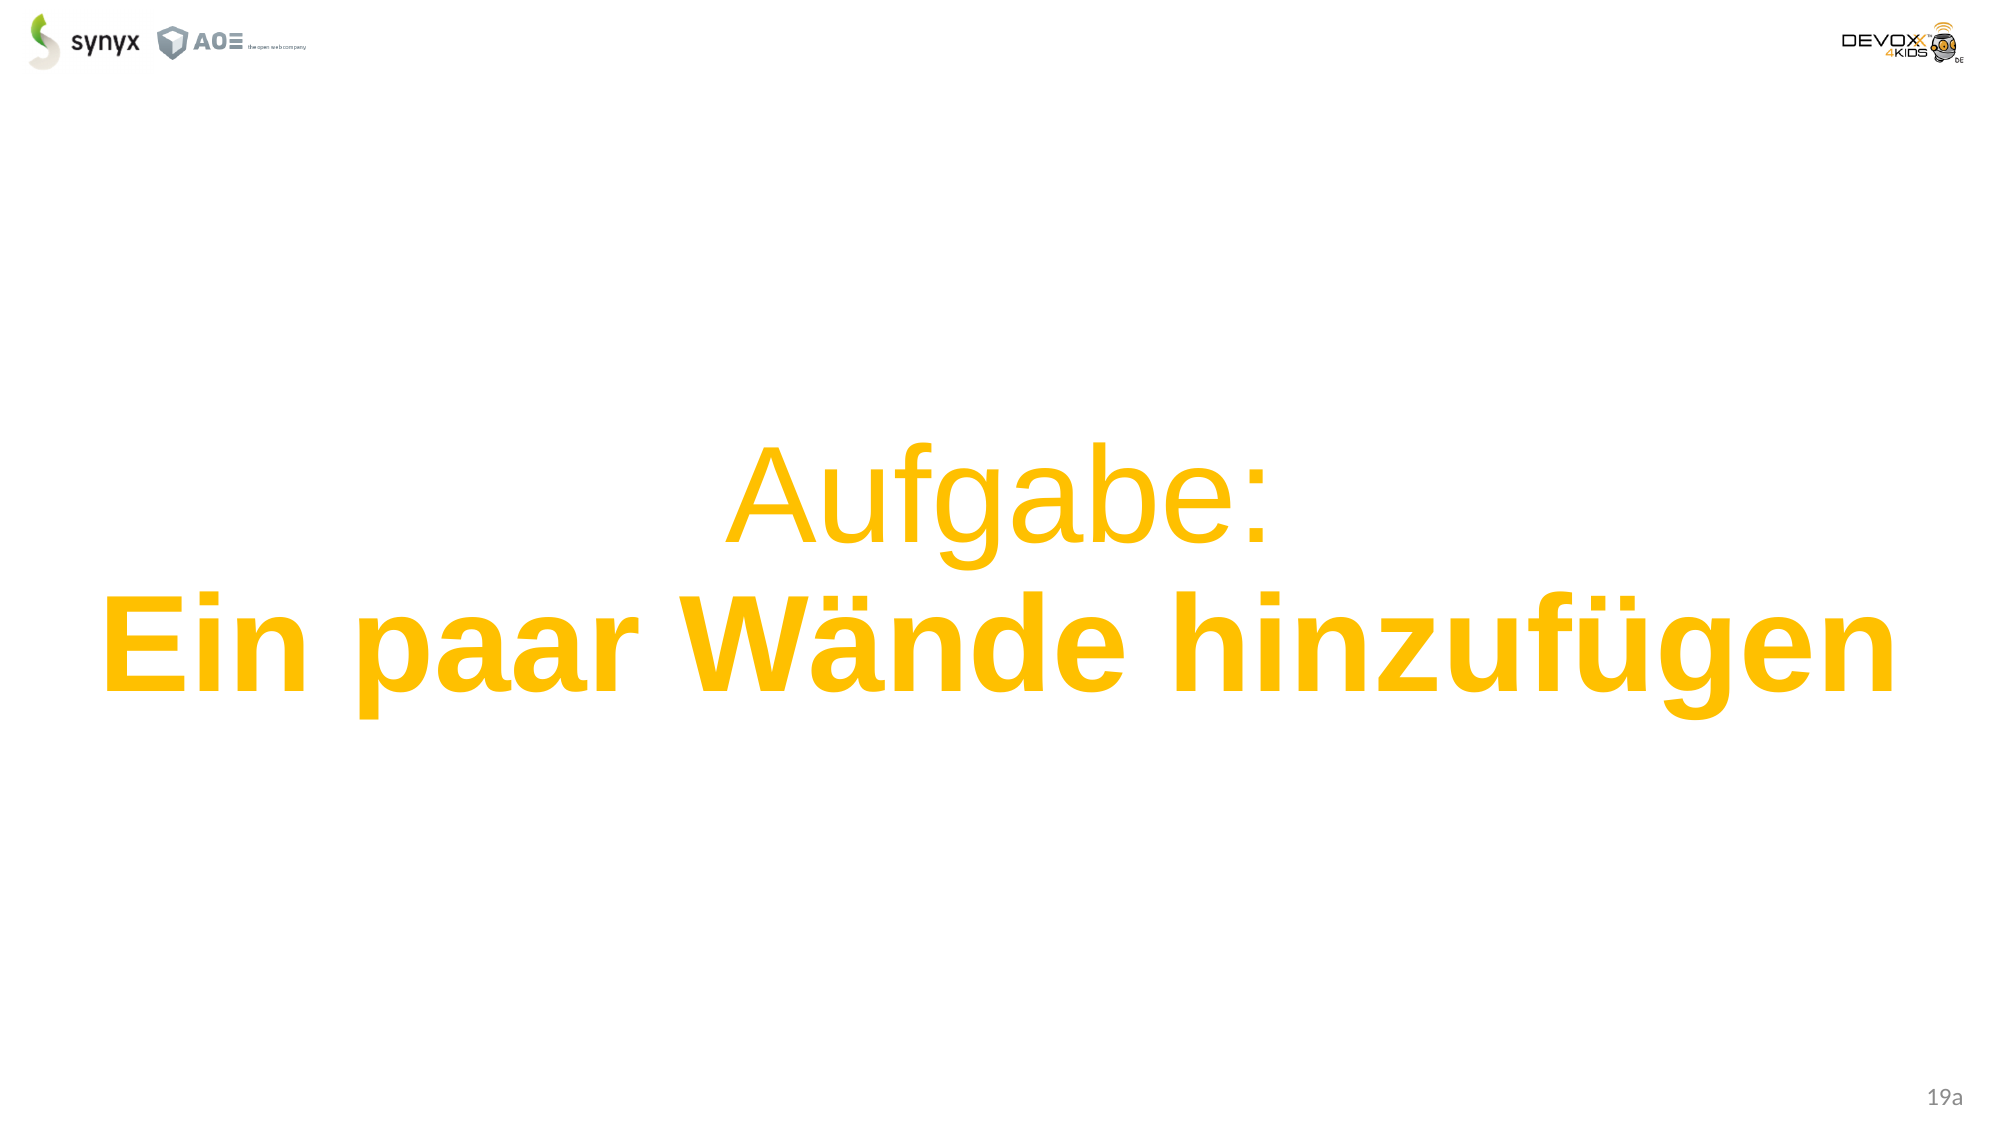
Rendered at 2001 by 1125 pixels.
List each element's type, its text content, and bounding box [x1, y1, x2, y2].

picture [1839, 20, 1965, 64]
text_box Aufgabe: Ein paar Wände hinzufügen [46, 416, 1955, 722]
picture [22, 9, 313, 74]
